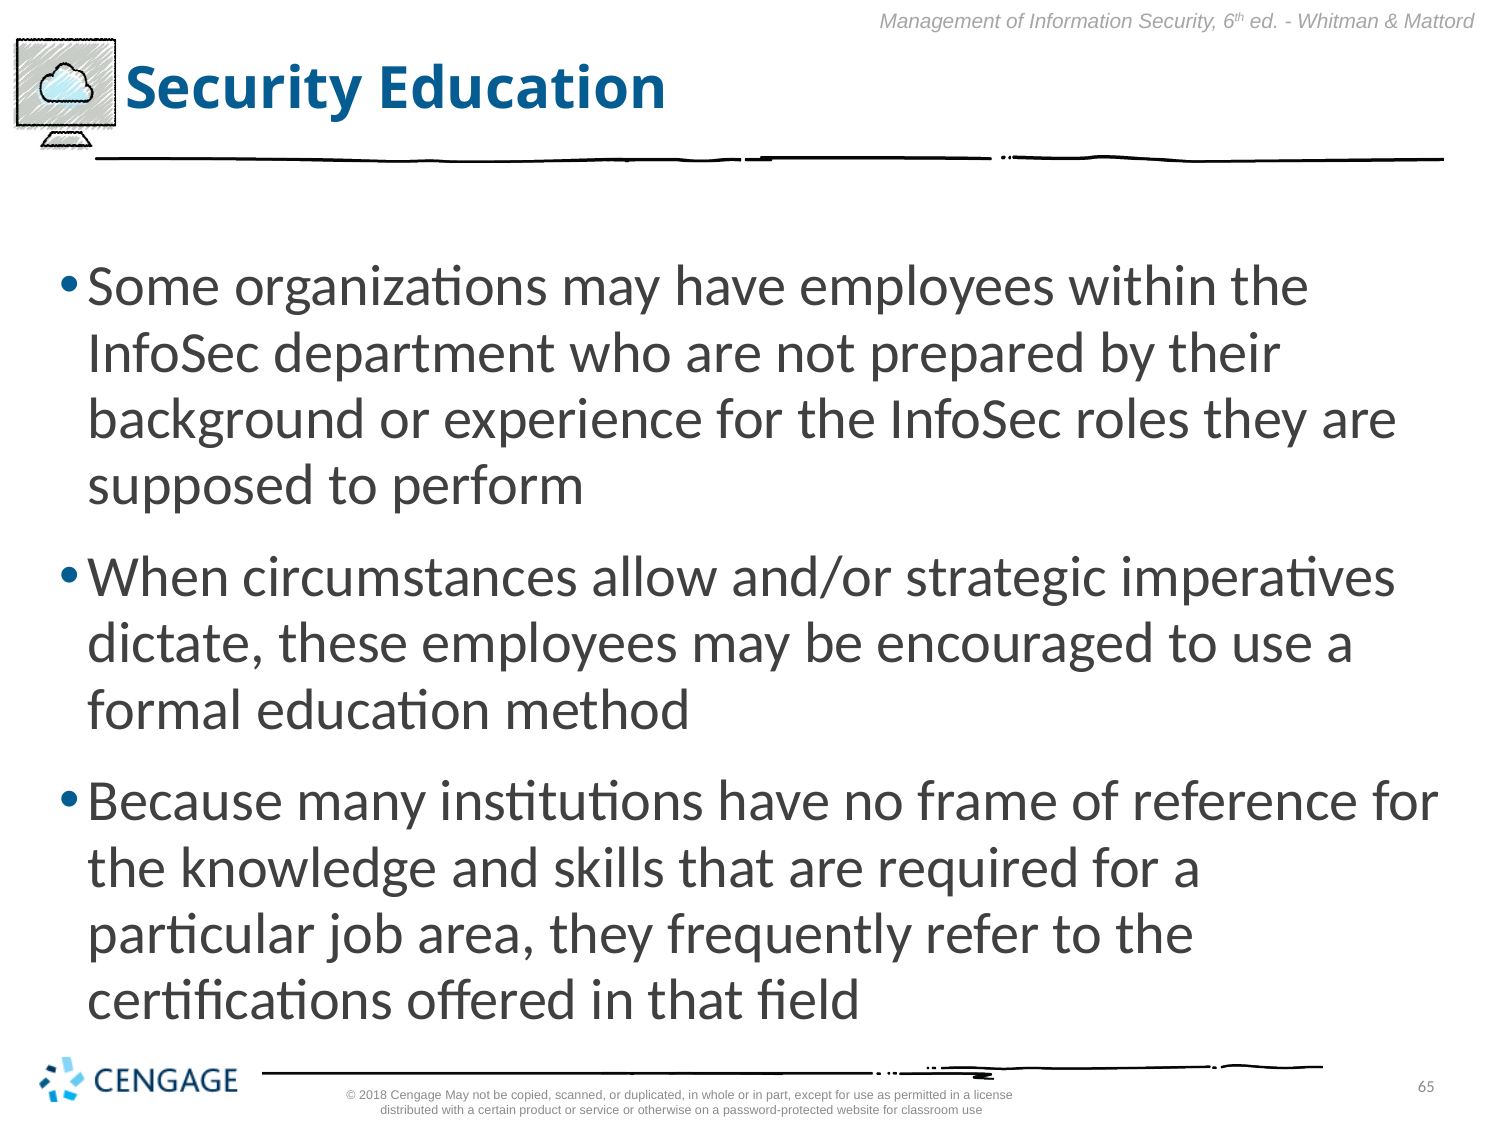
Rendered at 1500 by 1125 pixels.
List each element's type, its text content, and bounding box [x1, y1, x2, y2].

picture [19, 1043, 250, 1115]
picture [13, 36, 117, 151]
picture [95, 155, 1444, 163]
title Security Education [125, 60, 1442, 121]
picture [262, 1064, 1323, 1080]
list Some organizations may have employees within the InfoSec department who are not prepared by their background or experience for the InfoSec roles they are supposed to perform When circumstances allow and/or strategic imperatives dictate, these employees may be encouraged to use a formal education method Because many institutions have no frame of reference for the knowledge and skills that are required for a particular job area, they frequently refer to the certifications offered in that field [59, 252, 1441, 1042]
